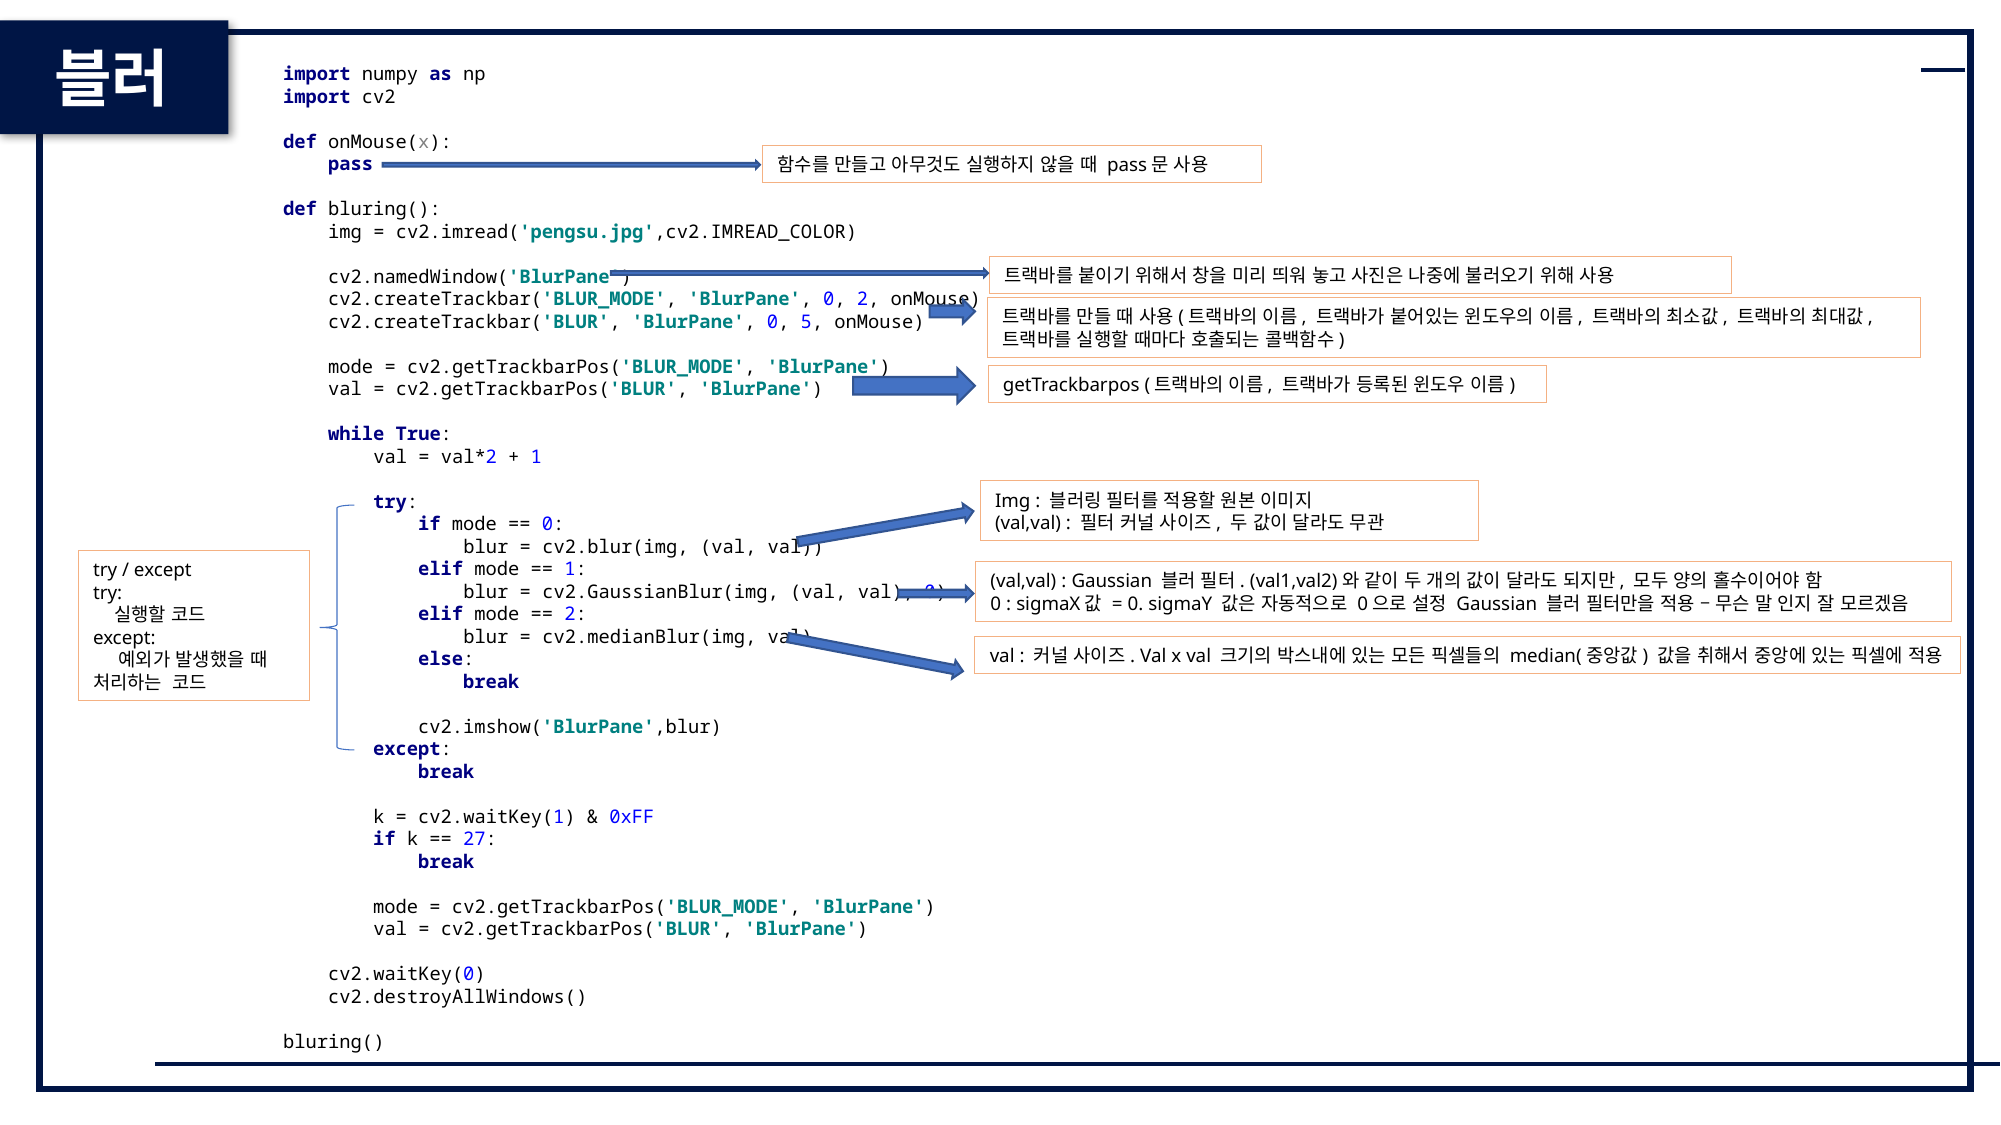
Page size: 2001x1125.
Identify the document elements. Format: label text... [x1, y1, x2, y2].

text_box [928, 297, 977, 326]
text_box 함수를 만들고 아무것도 실행하지 않을 때 pass문 사용 [762, 145, 1262, 183]
text_box [852, 365, 977, 406]
text_box 트랙바를 만들 때 사용(트랙바의 이름, 트랙바가 붙어있는 윈도우의 이름, 트랙바의 최소값, 트랙바의 최대값, 트랙바를 실행할 때마다 호출되는 콜백함수) [987, 297, 1921, 358]
text_box [39, 31, 1972, 1090]
text_box [319, 504, 355, 751]
text_box [381, 158, 762, 172]
text_box [0, 19, 230, 135]
text_box 트랙바를 붙이기 위해서 창을 미리 띄워 놓고 사진은 나중에 불러오기 위해 사용 [989, 256, 1732, 294]
text_box getTrackbarpos (트랙바의 이름, 트랙바가 등록된 윈도우 이름) [988, 365, 1547, 403]
text_box val : 커널 사이즈. Val x val 크기의 박스내에 있는 모든 픽셀들의 median(중앙값) 값을 취해서 중앙에 있는 픽셀에 적용 [974, 636, 1961, 674]
text_box try / except try: 실행할 코드 except: 예외가 발생했을 때 처리하는 코드 [78, 550, 310, 701]
text_box 블러 [39, 31, 1067, 122]
text_box [785, 631, 965, 681]
text_box Img : 블러링 필터를 적용할 원본 이미지 (val,val) : 필터 커널 사이즈, 두 값이 달라도 무관 [980, 480, 1479, 541]
text_box [897, 583, 975, 604]
text_box (val,val) : Gaussian 블러 필터. (val1,val2)와 같이 두 개의 값이 달라도 되지만, 모두 양의 홀수이어야 함 0 : sigmaX값 = 0. sigmaY 값은 자동적으로 0으로 설정 Gaussian 블러 필터만을 적용 – 무슨 말 인지 잘 모르겠음 [975, 561, 1952, 622]
text_box [609, 266, 990, 280]
text_box [795, 501, 975, 548]
text_box import numpy as np import cv2 def onMouse(x): pass def bluring(): img = cv2.imread('pengsu.jpg',cv2.IMREAD_COLOR) cv2.namedWindow('BlurPane') cv2.createTrackbar('BLUR_MODE', 'BlurPane', 0, 2, onMouse) cv2.createTrackbar('BLUR', 'BlurPane', 0, 5, onMouse) mode = cv2.getTrackbarPos('BLUR_MODE', 'BlurPane') val = cv2.getTrackbarPos('BLUR', 'BlurPane') while True: val = val*2 + 1 try: if mode == 0: blur = cv2.blur(img, (val, val)) elif mode == 1: blur = cv2.GaussianBlur(img, (val, val), 0) elif mode == 2: blur = cv2.medianBlur(img, val) else: break cv2.imshow('BlurPane',blur) except: break k = cv2.waitKey(1) & 0xFF if k == 27: break mode = cv2.getTrackbarPos('BLUR_MODE', 'BlurPane') val = cv2.getTrackbarPos('BLUR', 'BlurPane') cv2.waitKey(0) cv2.destroyAllWindows() bluring() [268, 54, 1101, 1060]
